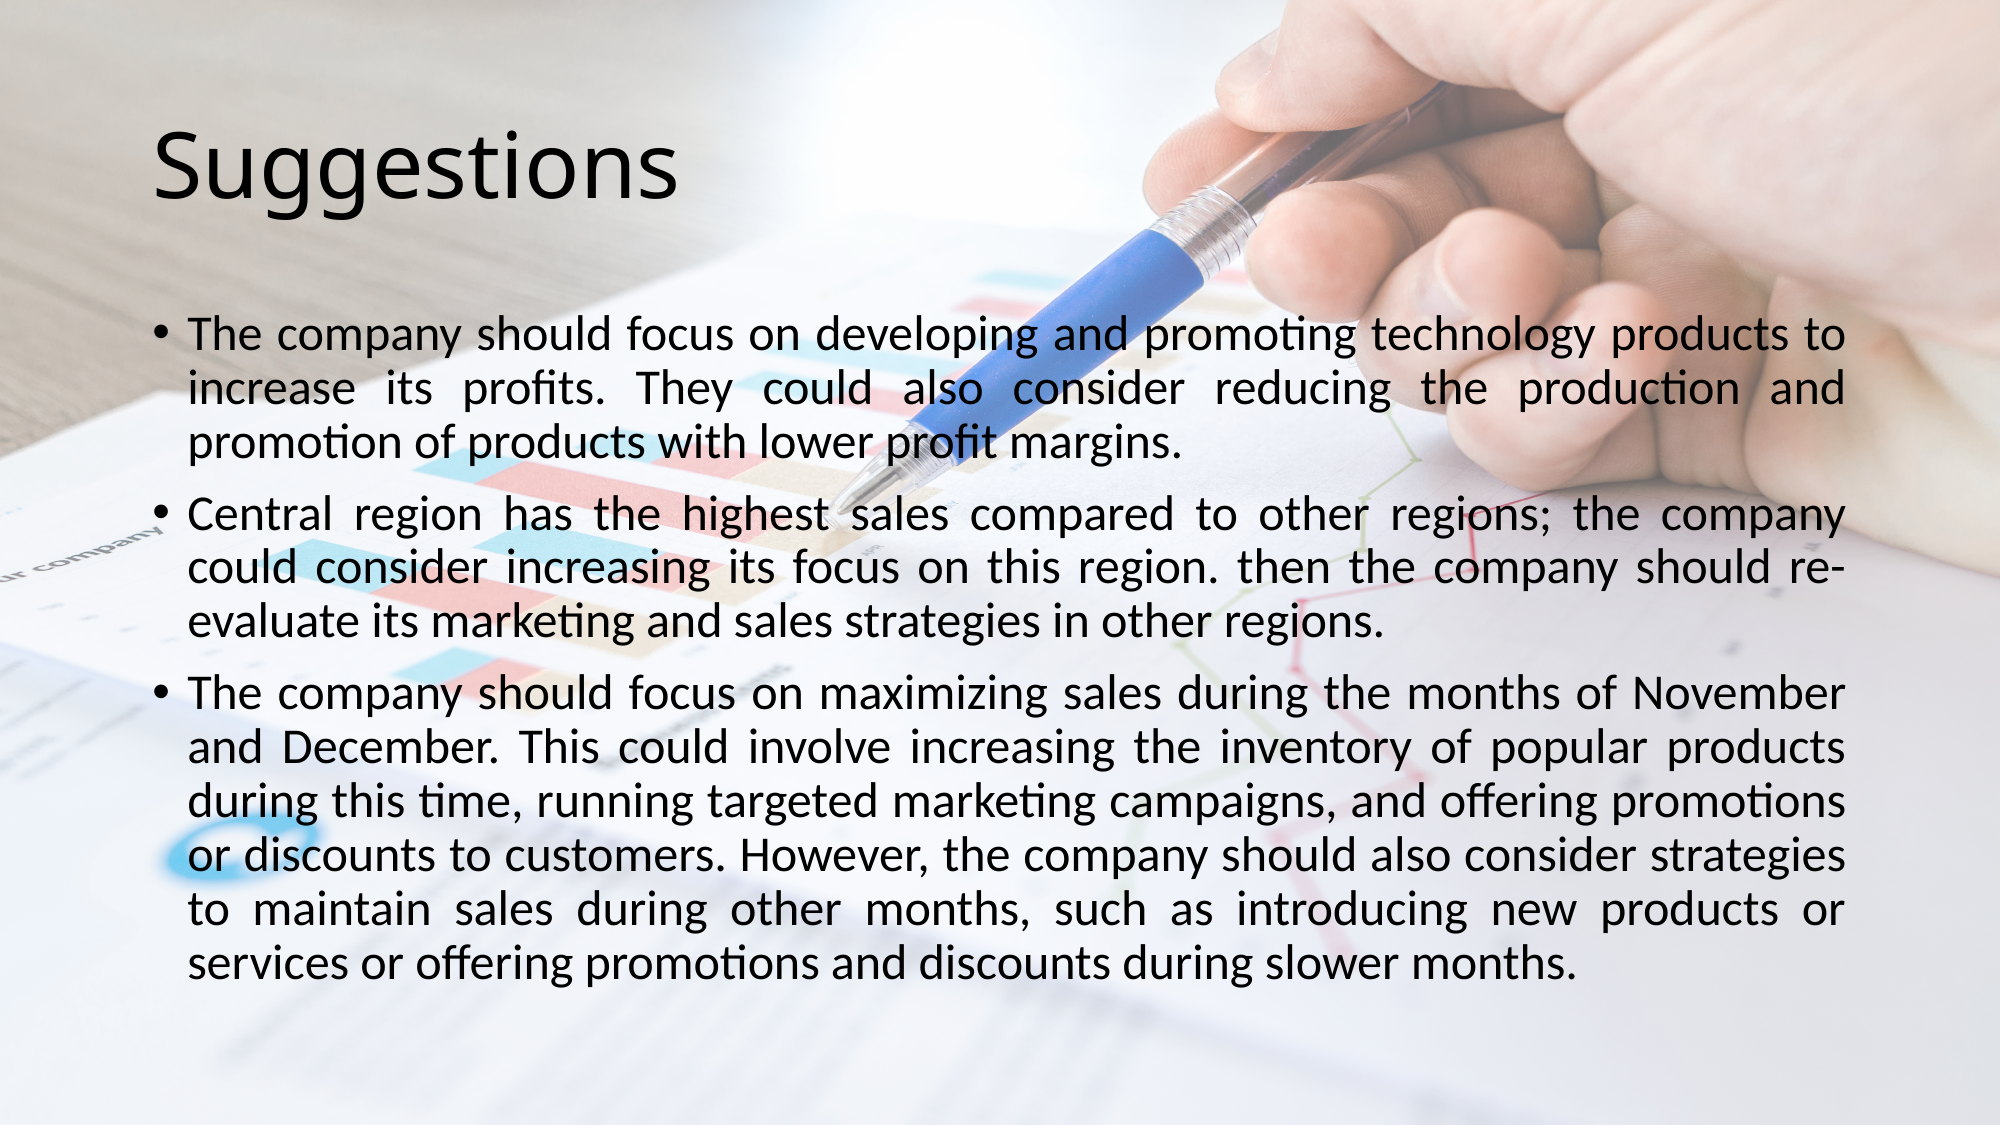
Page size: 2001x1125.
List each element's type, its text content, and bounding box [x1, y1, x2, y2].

list The company should focus on developing and promoting technology products to increase its profits. They could also consider reducing the production and promotion of products with lower profit margins. Central region has the highest sales compared to other regions; the company could consider increasing its focus on this region. then the company should re-evaluate its marketing and sales strategies in other regions. The company should focus on maximizing sales during the months of November and December. This could involve increasing the inventory of popular products during this time, running targeted marketing campaigns, and offering promotions or discounts to customers. However, the company should also consider strategies to maintain sales during other months, such as introducing new products or services or offering promotions and discounts during slower months. [137, 299, 1863, 1014]
title Suggestions [137, 59, 1863, 278]
